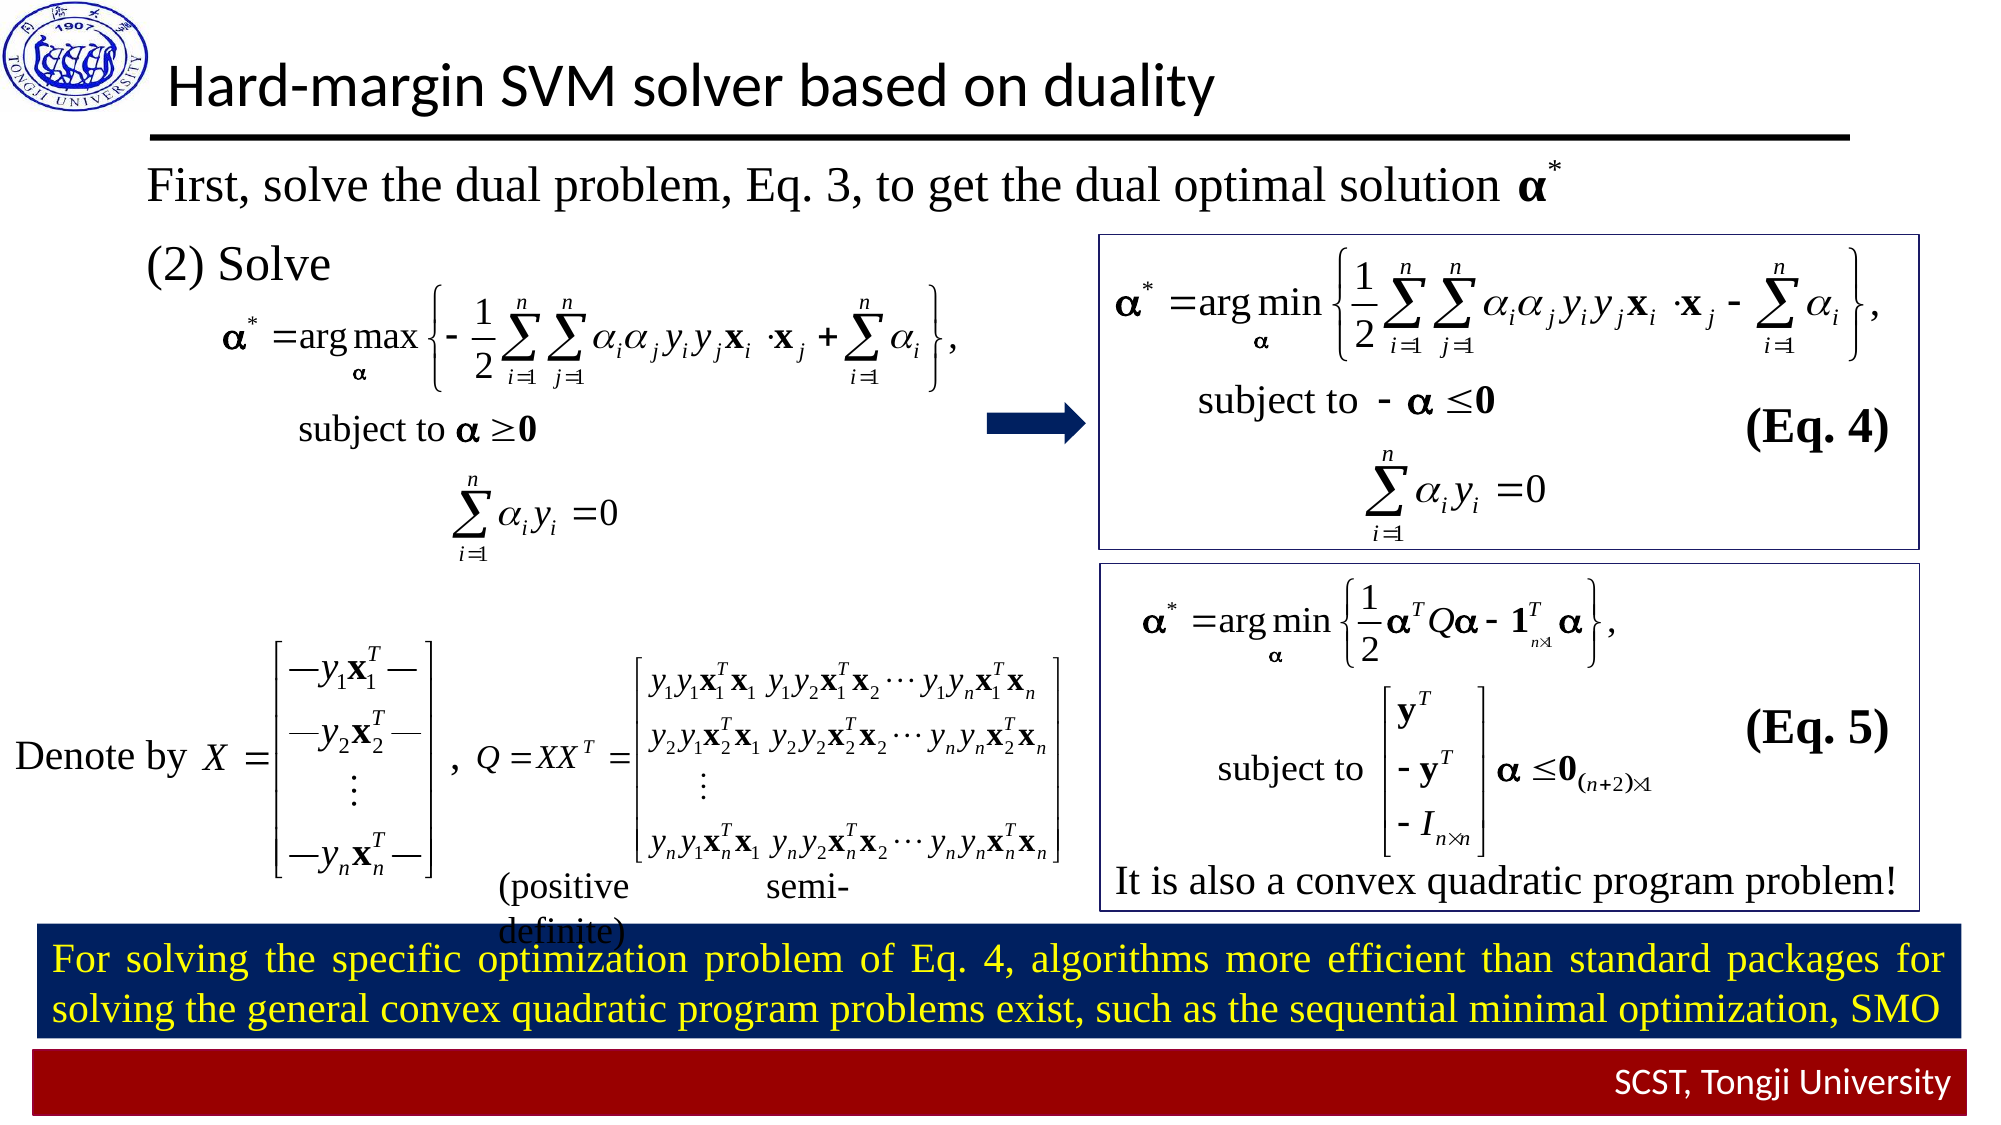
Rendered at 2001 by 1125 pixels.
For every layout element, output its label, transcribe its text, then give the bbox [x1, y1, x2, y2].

text_box For solving the specific optimization problem of Eq. 4, algorithms more efficient than standard packages for solving the general convex quadratic program problems exist, such as the sequential minimal optimization, SMO [37, 923, 1962, 1039]
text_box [216, 278, 965, 562]
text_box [986, 234, 1929, 550]
text_box (2) Solve [131, 223, 524, 299]
picture [0, 0, 150, 112]
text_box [0, 563, 1930, 915]
text_box First, solve the dual problem, Eq. 3, to get the dual optimal solution [131, 144, 1572, 220]
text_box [1510, 147, 1573, 215]
title Hard-margin SVM solver based on duality [152, 12, 1491, 144]
